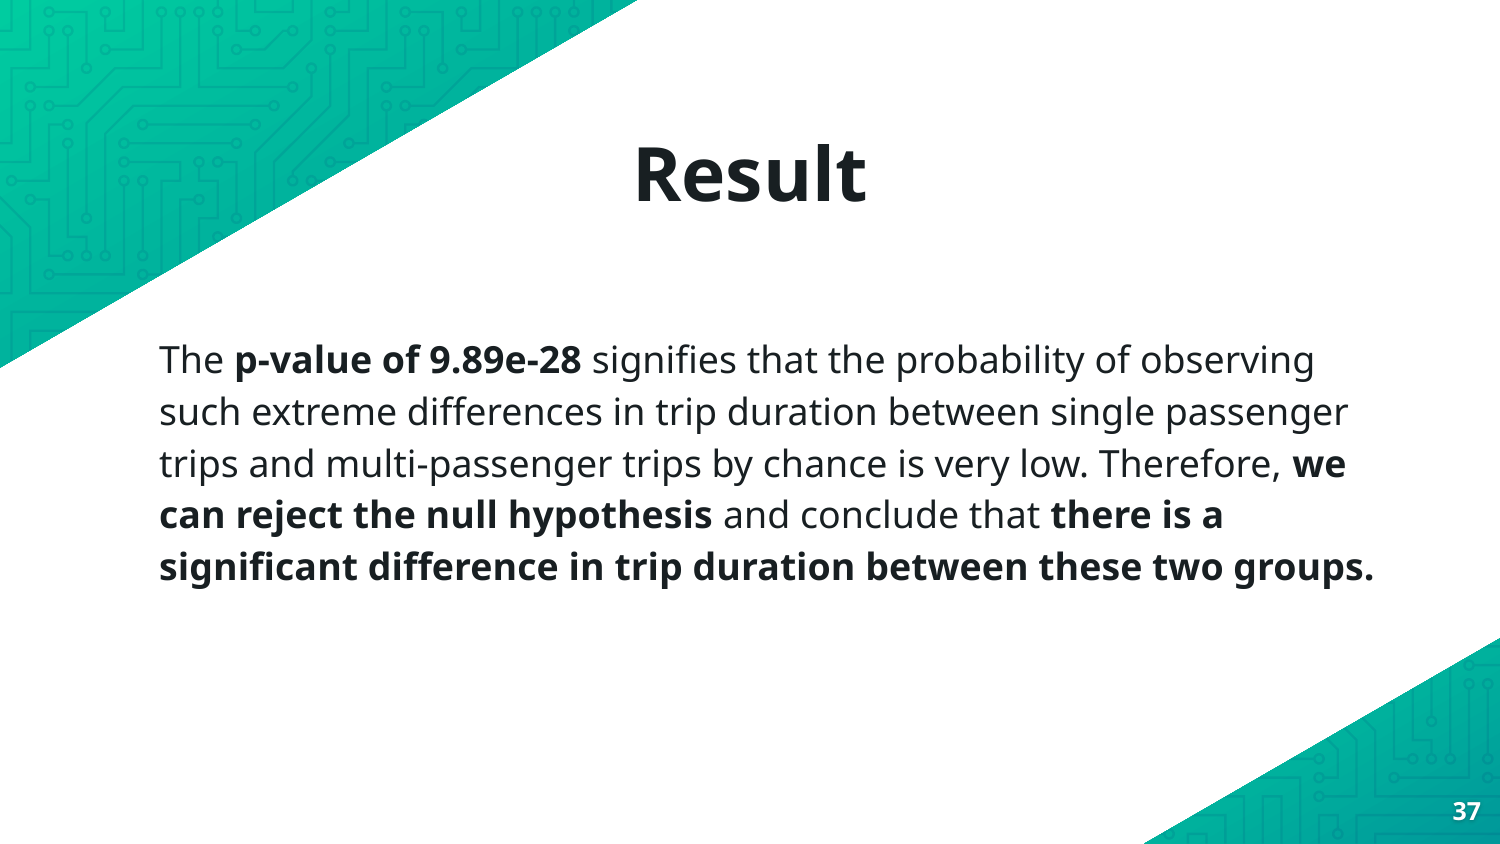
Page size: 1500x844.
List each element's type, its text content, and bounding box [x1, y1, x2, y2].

list The p-value of 9.89e-28 signifies that the probability of observing such extreme differences in trip duration between single passenger trips and multi-passenger trips by chance is very low. Therefore, we can reject the null hypothesis and conclude that there is a significant difference in trip duration between these two groups. [140, 329, 1392, 801]
slide_number 37 [1391, 779, 1482, 844]
title Result [140, 137, 1360, 219]
